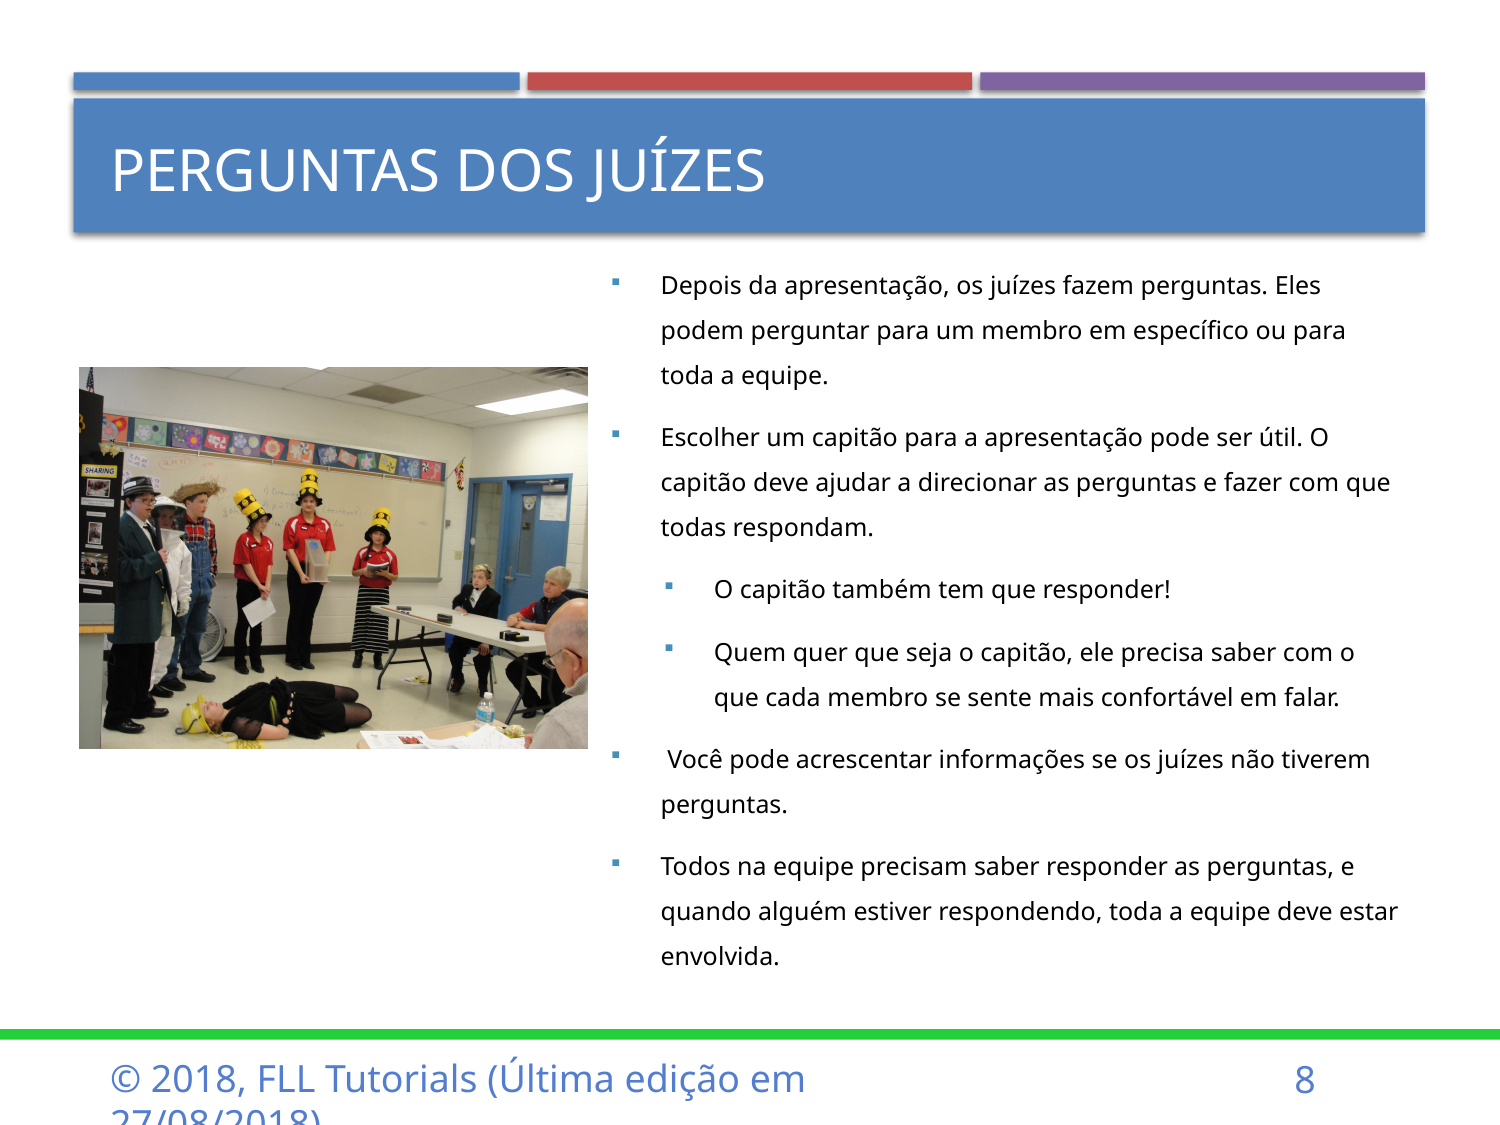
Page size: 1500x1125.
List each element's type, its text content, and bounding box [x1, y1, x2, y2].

text_box Depois da apresentação, os juízes fazem perguntas. Eles podem perguntar para um membro em específico ou para toda a equipe. Escolher um capitão para a apresentação pode ser útil. O capitão deve ajudar a direcionar as perguntas e fazer com que todas respondam. O capitão também tem que responder! Quem quer que seja o capitão, ele precisa saber com o que cada membro se sente mais confortável em falar. Você pode acrescentar informações se os juízes não tiverem perguntas. Todos na equipe precisam saber responder as perguntas, e quando alguém estiver respondendo, toda a equipe deve estar envolvida. [595, 247, 1421, 958]
picture [78, 367, 588, 749]
text_box © 2018, FLL Tutorials (Última edição em 27/08/2018) [95, 1047, 1016, 1108]
text_box 8 [1279, 1048, 1406, 1109]
text_box Perguntas dos juízes [95, 112, 1406, 211]
